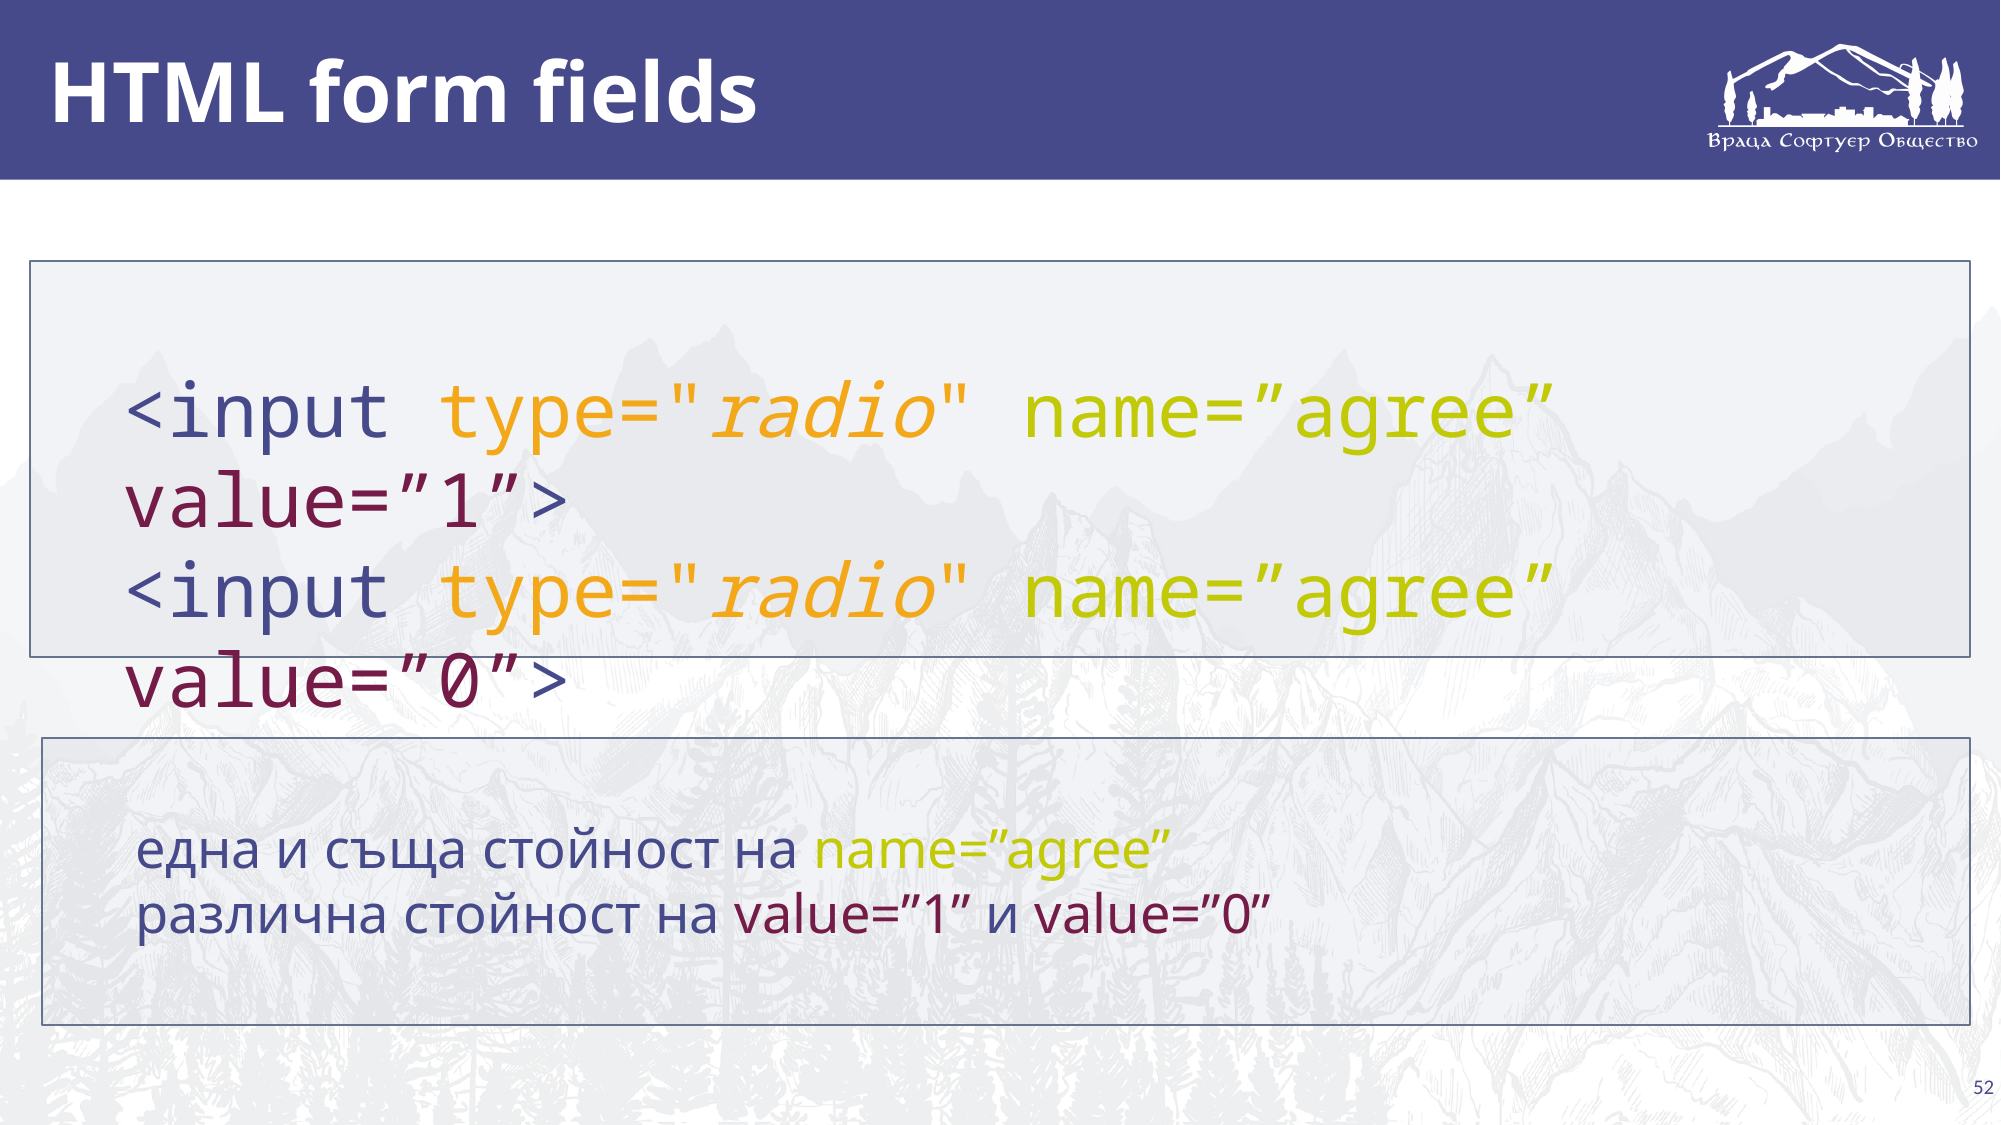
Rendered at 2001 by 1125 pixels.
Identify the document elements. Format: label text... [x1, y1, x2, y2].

title HTML form fields [31, 16, 1591, 162]
slide_number ‹#› [1929, 1070, 2000, 1103]
text_box <input type="radio" name=”agree” value=”1”> <input type="radio" name=”agree” value=”0”> [30, 260, 1970, 657]
text_box една и съща стойност на name=”agree” различна стойност на value=”1” и value=”0” [42, 738, 1970, 1026]
picture [1703, 19, 1981, 165]
